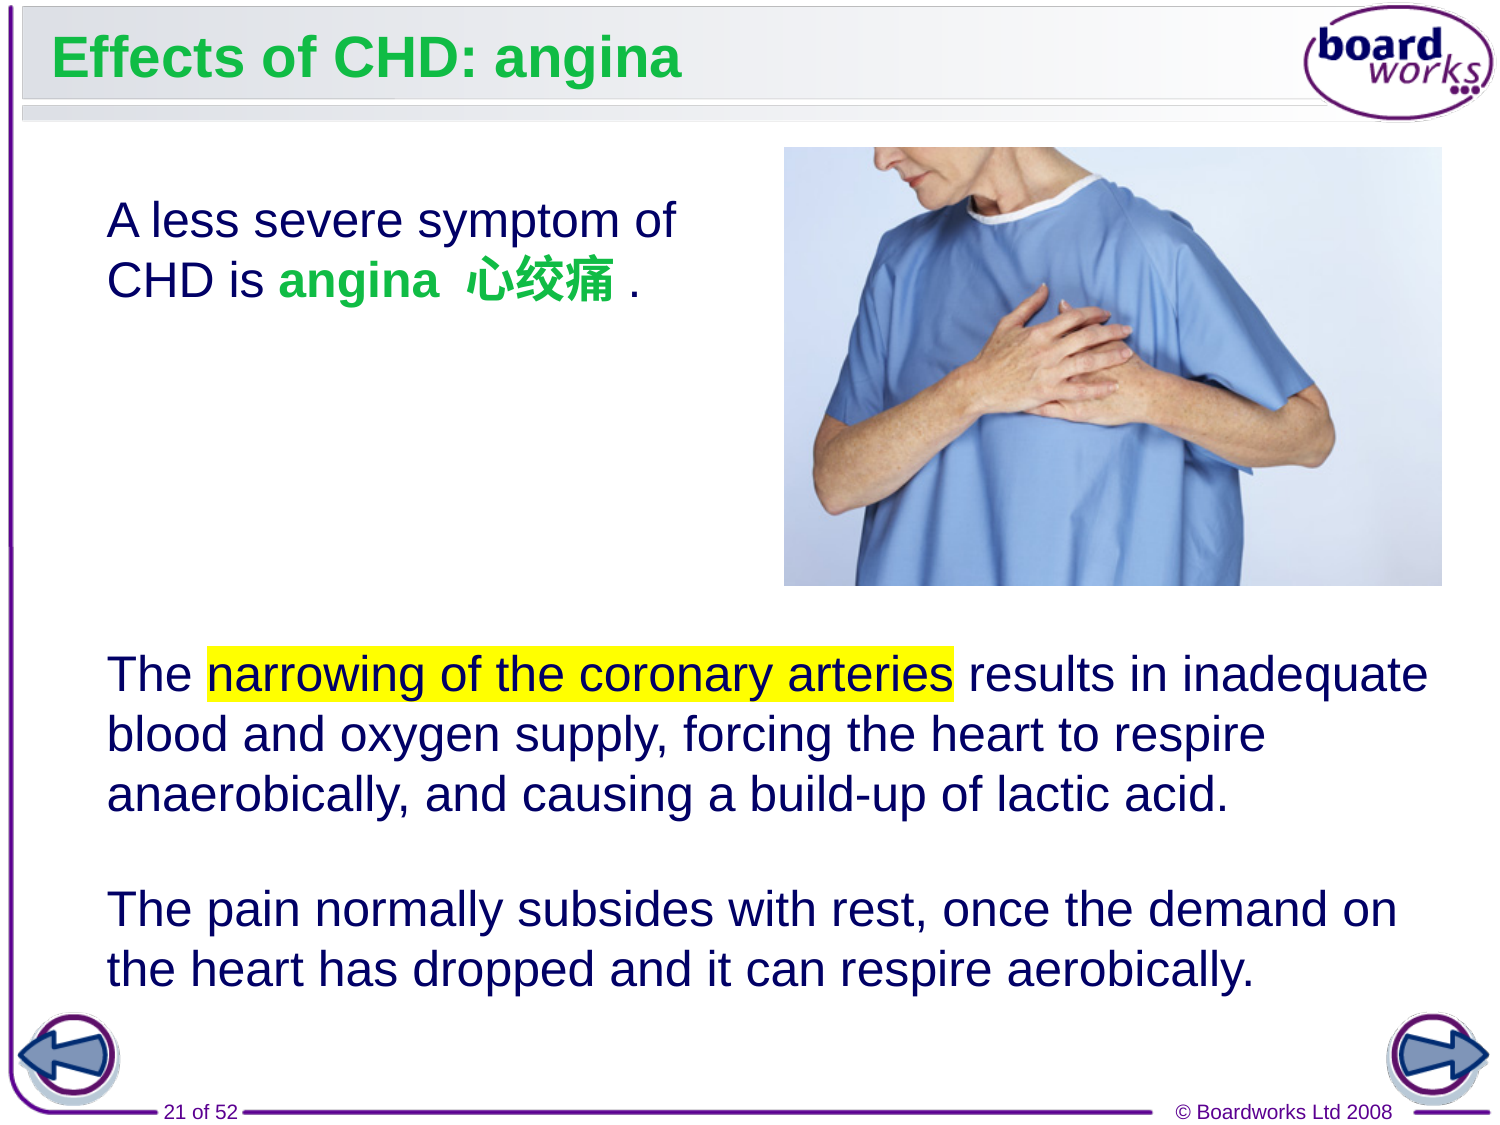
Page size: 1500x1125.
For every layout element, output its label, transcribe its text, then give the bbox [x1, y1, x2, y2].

text_box The narrowing of the coronary arteries results in inadequate blood and oxygen supply, forcing the heart to respire anaerobically, and causing a build-up of lactic acid. [91, 633, 1500, 829]
text_box A less severe symptom of CHD is angina 心绞痛. [91, 179, 705, 315]
text_box The pain normally subsides with rest, once the demand on the heart has dropped and it can respire aerobically. [91, 868, 1476, 1004]
title Effects of CHD: angina [36, 8, 1225, 100]
picture [0, 0, 1500, 1125]
